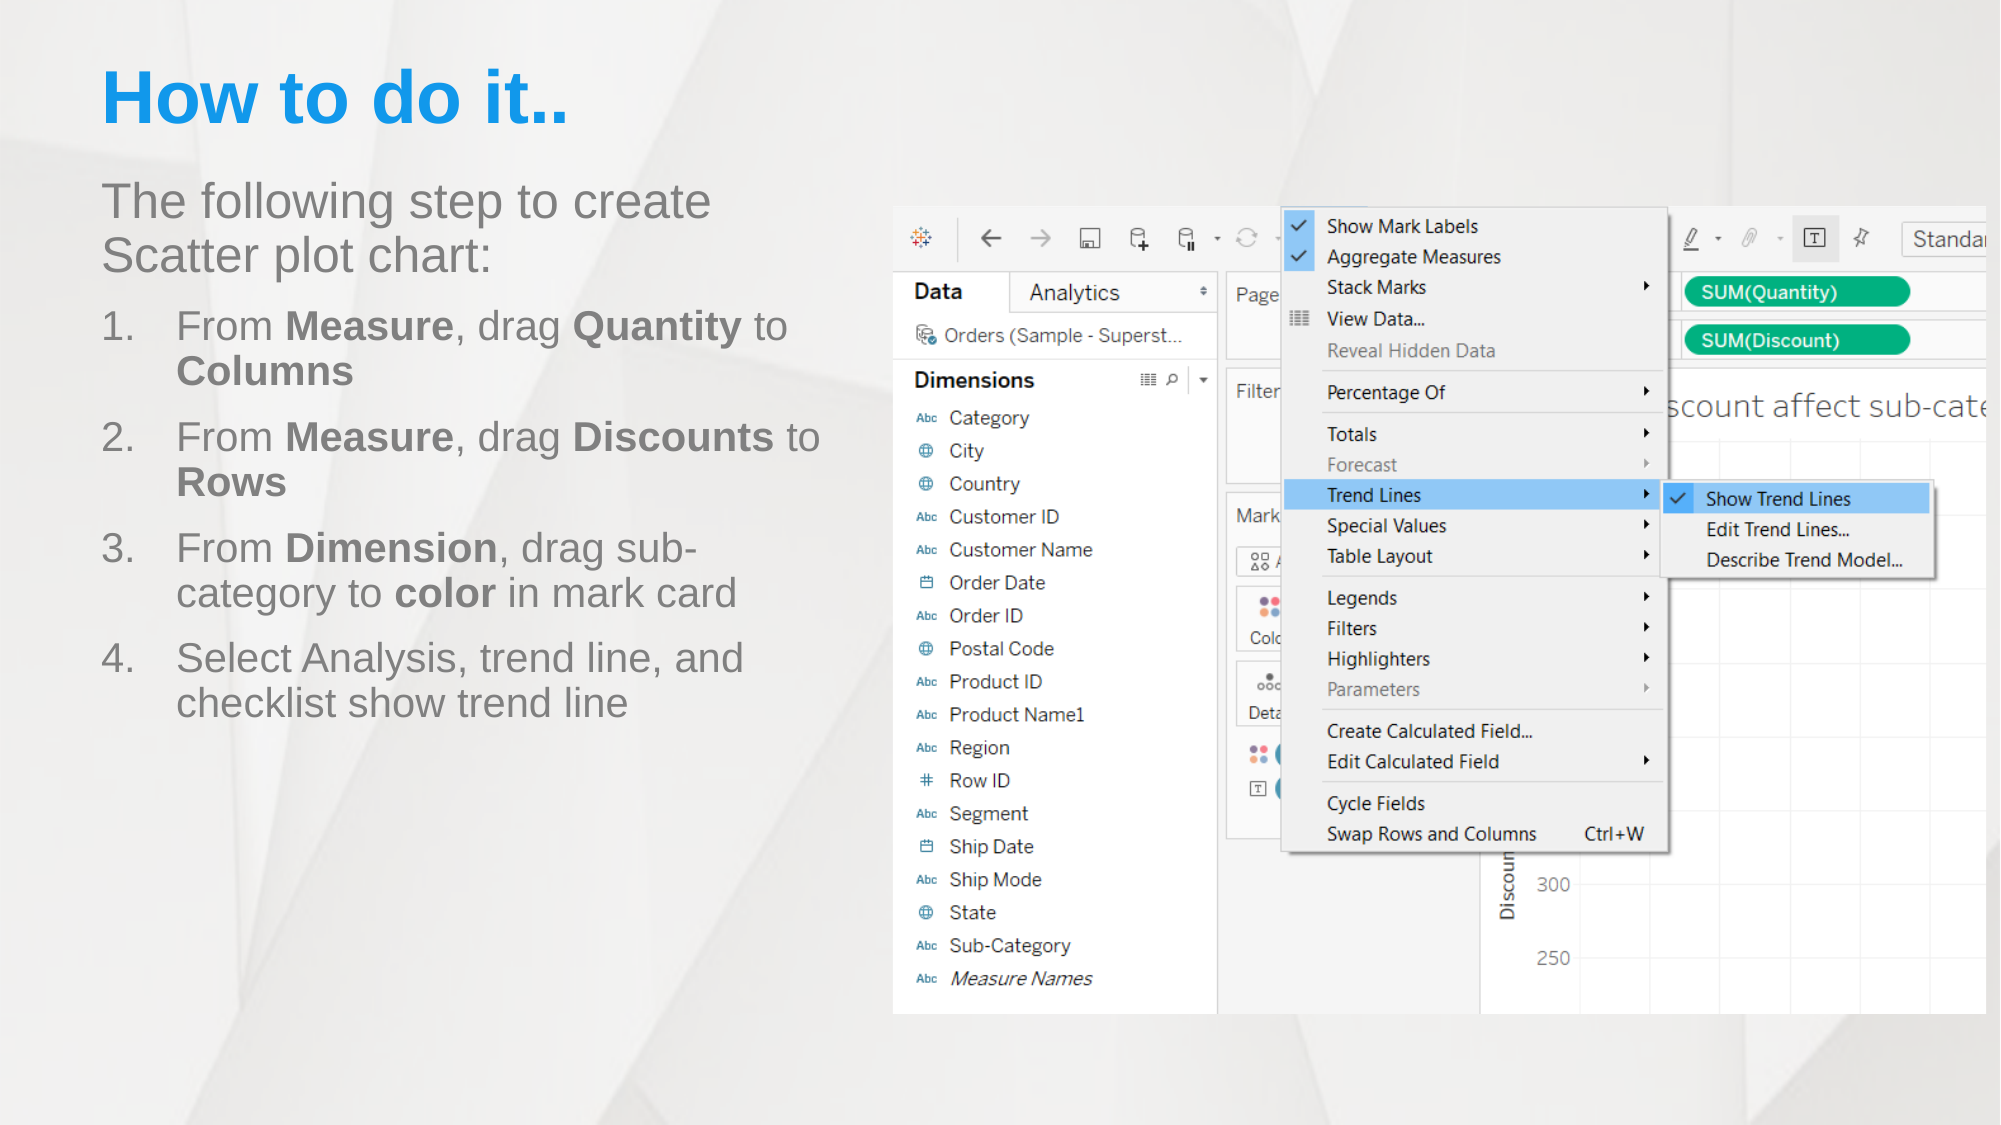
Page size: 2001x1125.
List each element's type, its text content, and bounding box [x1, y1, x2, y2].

picture [0, 0, 2001, 1125]
list The following step to create Scatter plot chart: From Measure, drag Quantity to Columns From Measure, drag Discounts to Rows From Dimension, drag sub-category to color in mark card Select Analysis, trend line, and checklist show trend line [86, 168, 865, 1014]
title How to do it.. [86, 45, 1811, 154]
